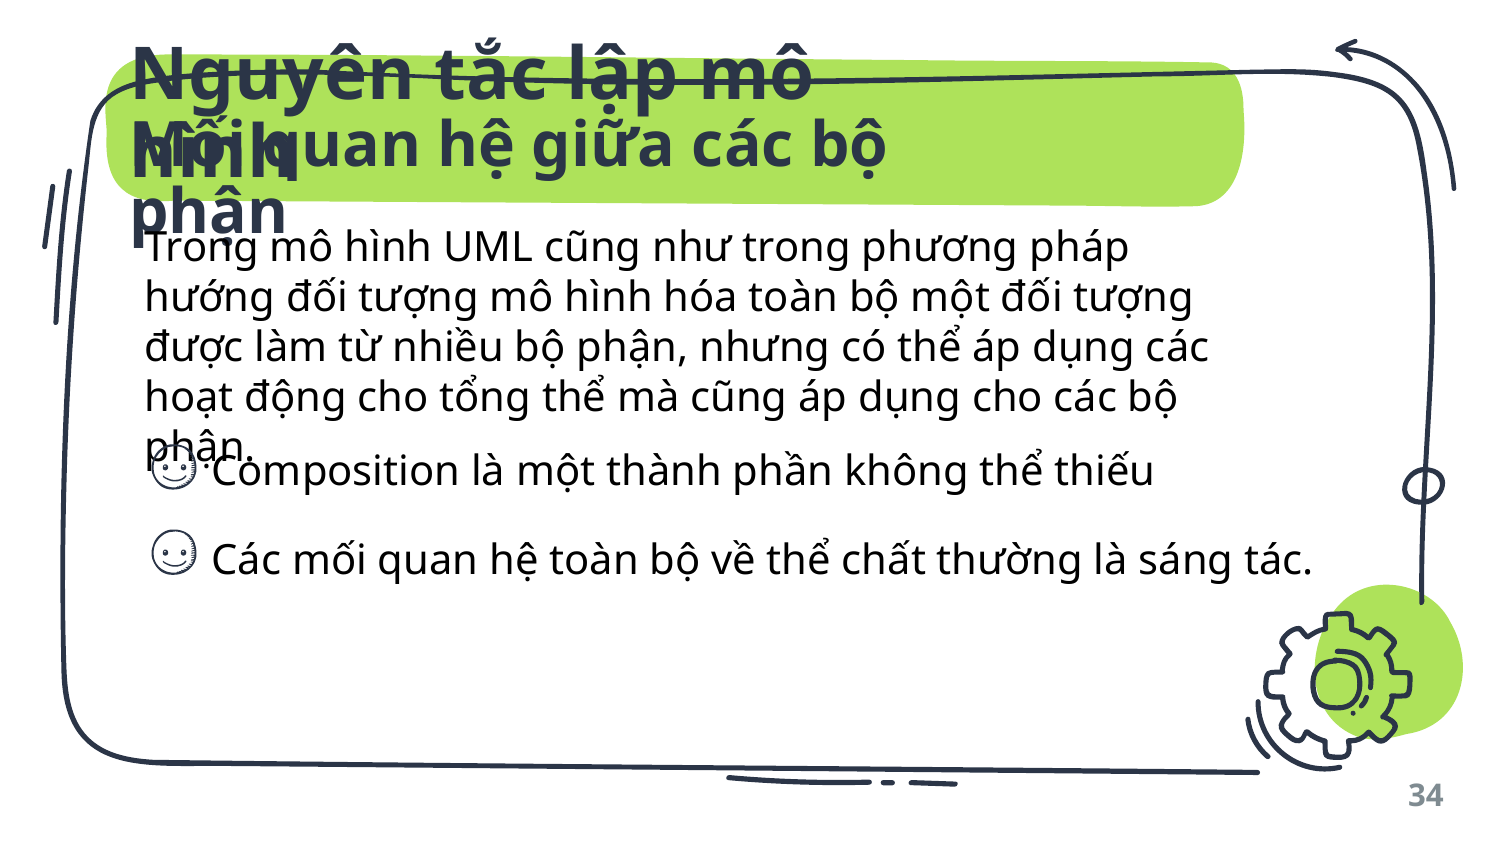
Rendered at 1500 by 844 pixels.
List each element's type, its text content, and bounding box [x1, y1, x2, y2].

text_box [151, 529, 197, 575]
text_box Composition là một thành phần không thể thiếu [196, 436, 1187, 502]
text_box [1263, 610, 1413, 760]
text_box [151, 444, 197, 490]
text_box Trong mô hình UML cũng như trong phương pháp hướng đối tượng mô hình hóa toàn bộ một đối tượng được làm từ nhiều bộ phận, nhưng có thể áp dụng các hoạt động cho tổng thể mà cũng áp dụng cho các bộ phận. [129, 212, 1274, 513]
text_box [1255, 699, 1343, 772]
title Mối quan hệ giữa các bộ phận [129, 147, 1008, 212]
text_box [1245, 716, 1271, 760]
text_box Các mối quan hệ toàn bộ về thể chất thường là sáng tác. [196, 525, 1378, 590]
text_box Nguyên tắc lập mô hình [129, 82, 945, 148]
slide_number 34 [1354, 771, 1445, 821]
